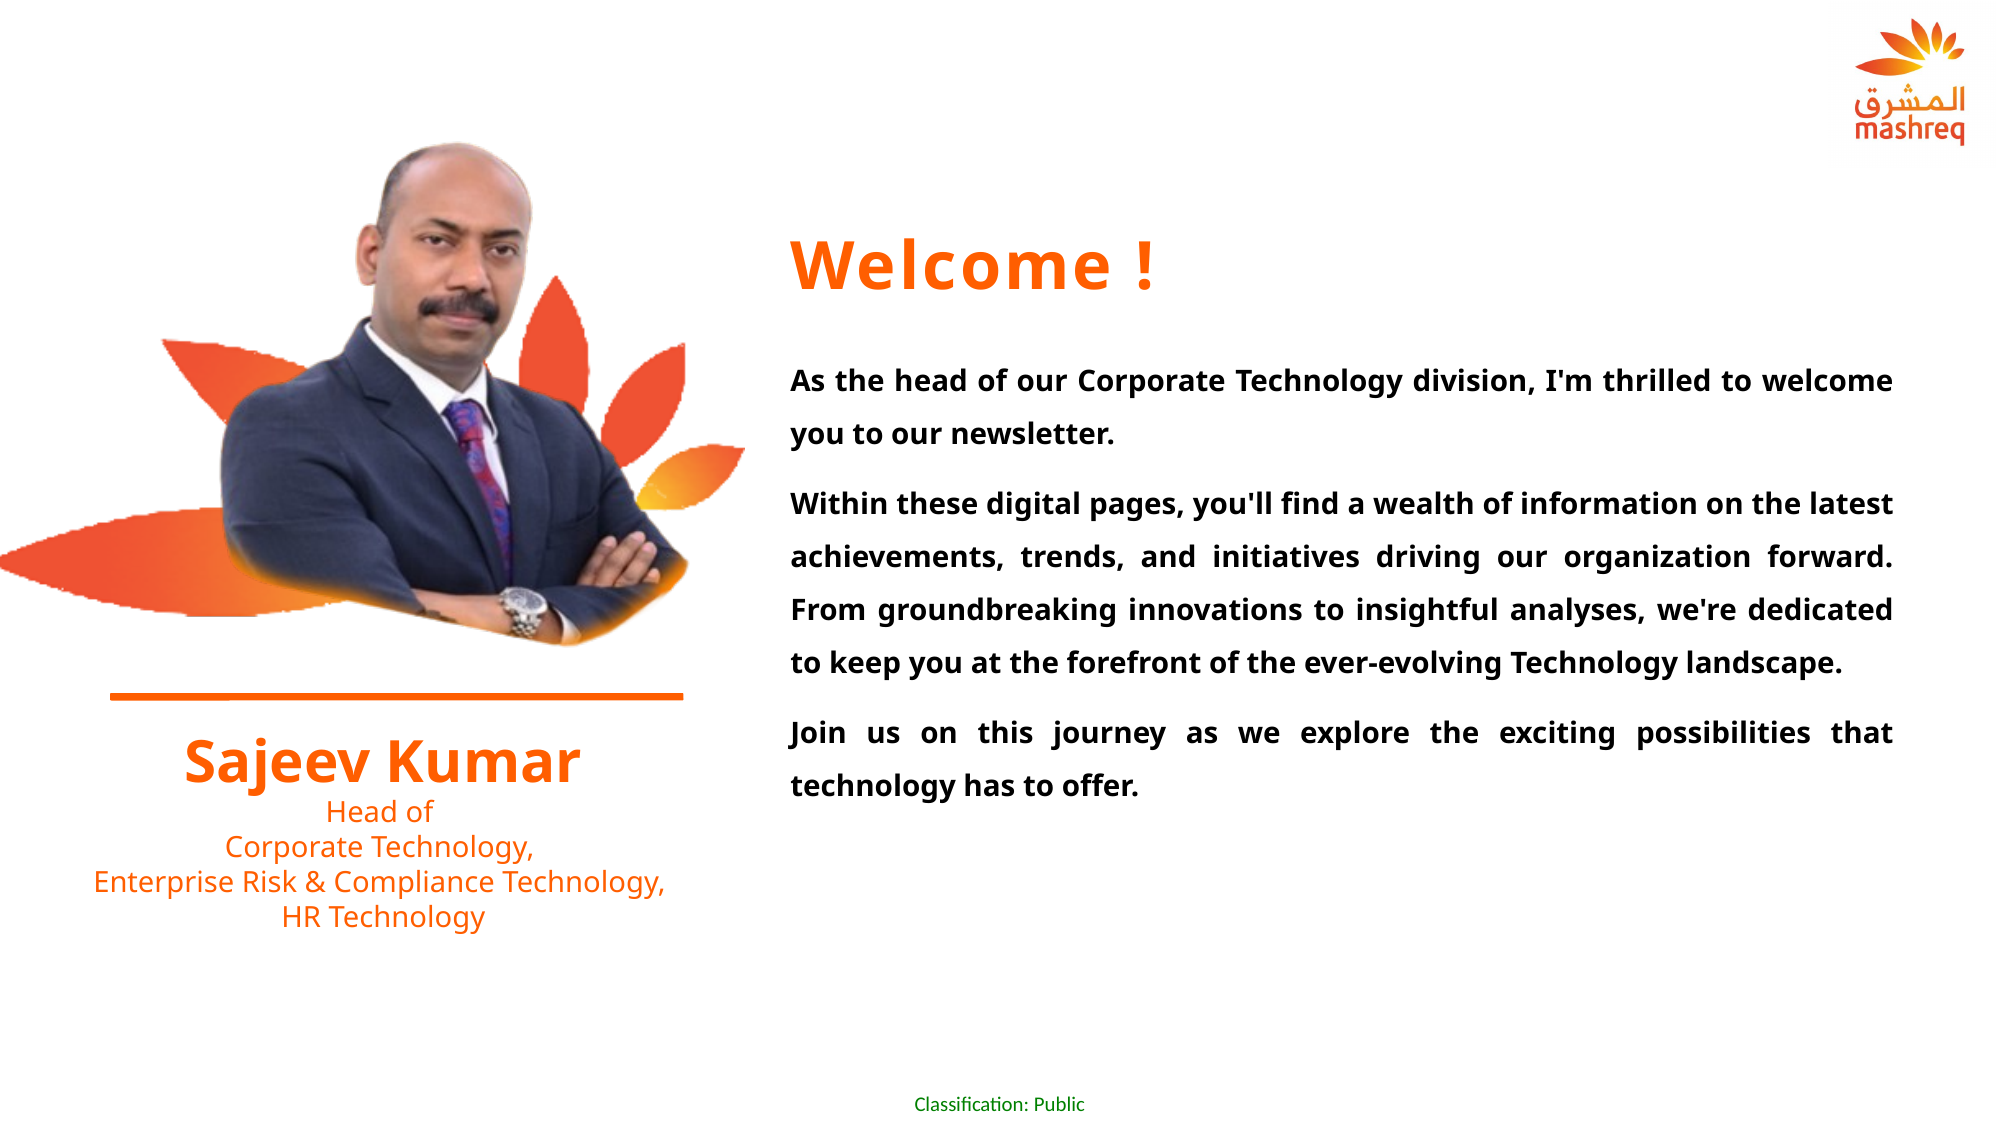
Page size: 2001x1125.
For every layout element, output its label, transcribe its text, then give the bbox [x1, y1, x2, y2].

text_box Sajeev Kumar Head of Corporate Technology, Enterprise Risk & Compliance Technology, HR Technology [68, 806, 699, 941]
picture [1828, 1, 1996, 169]
text_box Welcome ! [867, 209, 1371, 318]
text_box As the head of our Corporate Technology division, I'm thrilled to welcome you to our newsletter. Within these digital pages, you'll find a wealth of information on the latest achievements, trends, and initiatives driving our organization forward. From groundbreaking innovations to insightful analyses, we're dedicated to keep you at the forefront of the ever-evolving Technology landscape. Join us on this journey as we explore the exciting possibilities that technology has to offer. [772, 326, 1913, 873]
picture [0, 0, 867, 806]
